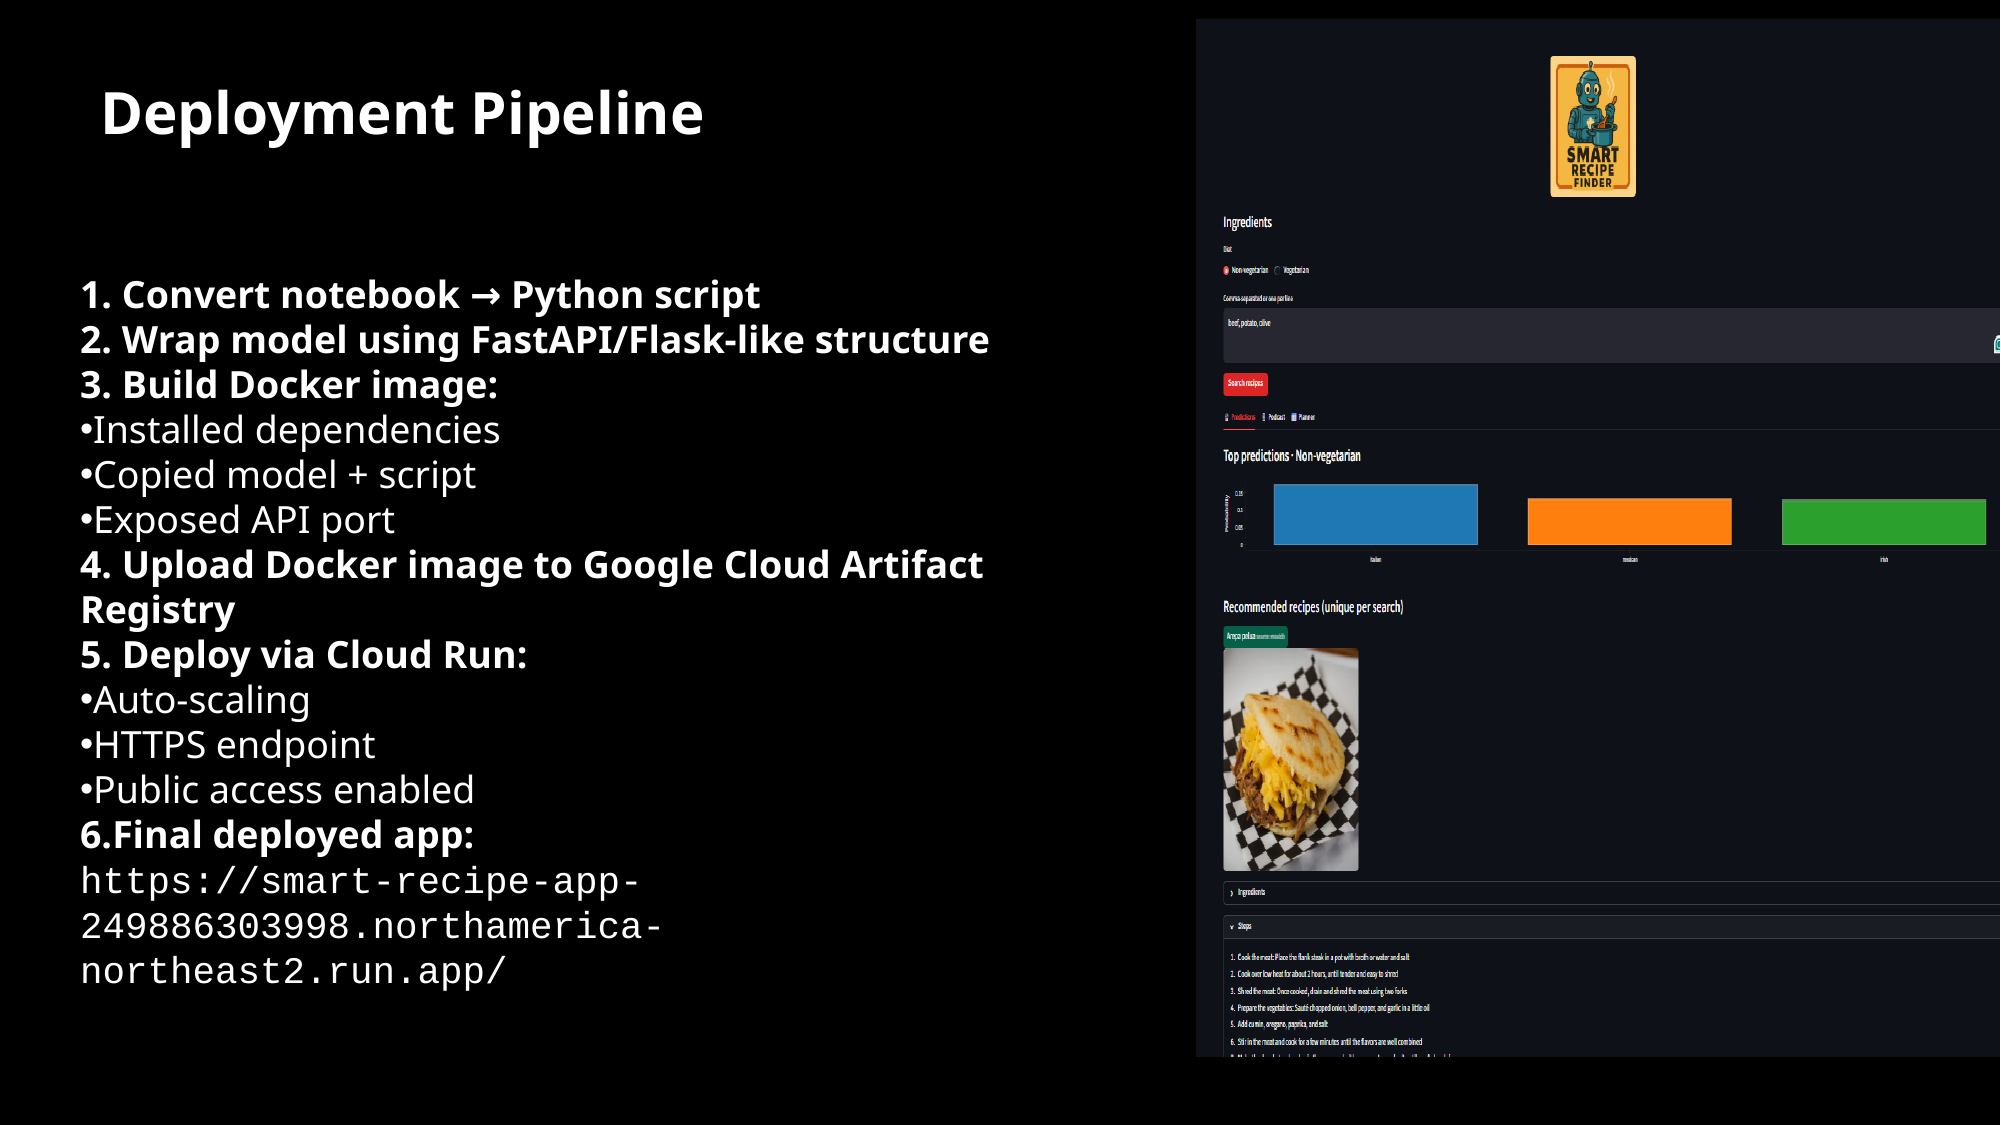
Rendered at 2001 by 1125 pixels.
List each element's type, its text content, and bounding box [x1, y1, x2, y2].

text_box Deployment Pipeline [85, 69, 1086, 154]
picture [1196, 19, 2000, 1057]
text_box 1. Convert notebook → Python script 2. Wrap model using FastAPI/Flask-like structure 3. Build Docker image: Installed dependencies Copied model + script Exposed API port 4. Upload Docker image to Google Cloud Artifact Registry 5. Deploy via Cloud Run: Auto-scaling HTTPS endpoint Public access enabled 6.Final deployed app: https://smart-recipe-app-249886303998.northamerica-northeast2.run.app/ [65, 263, 1066, 999]
